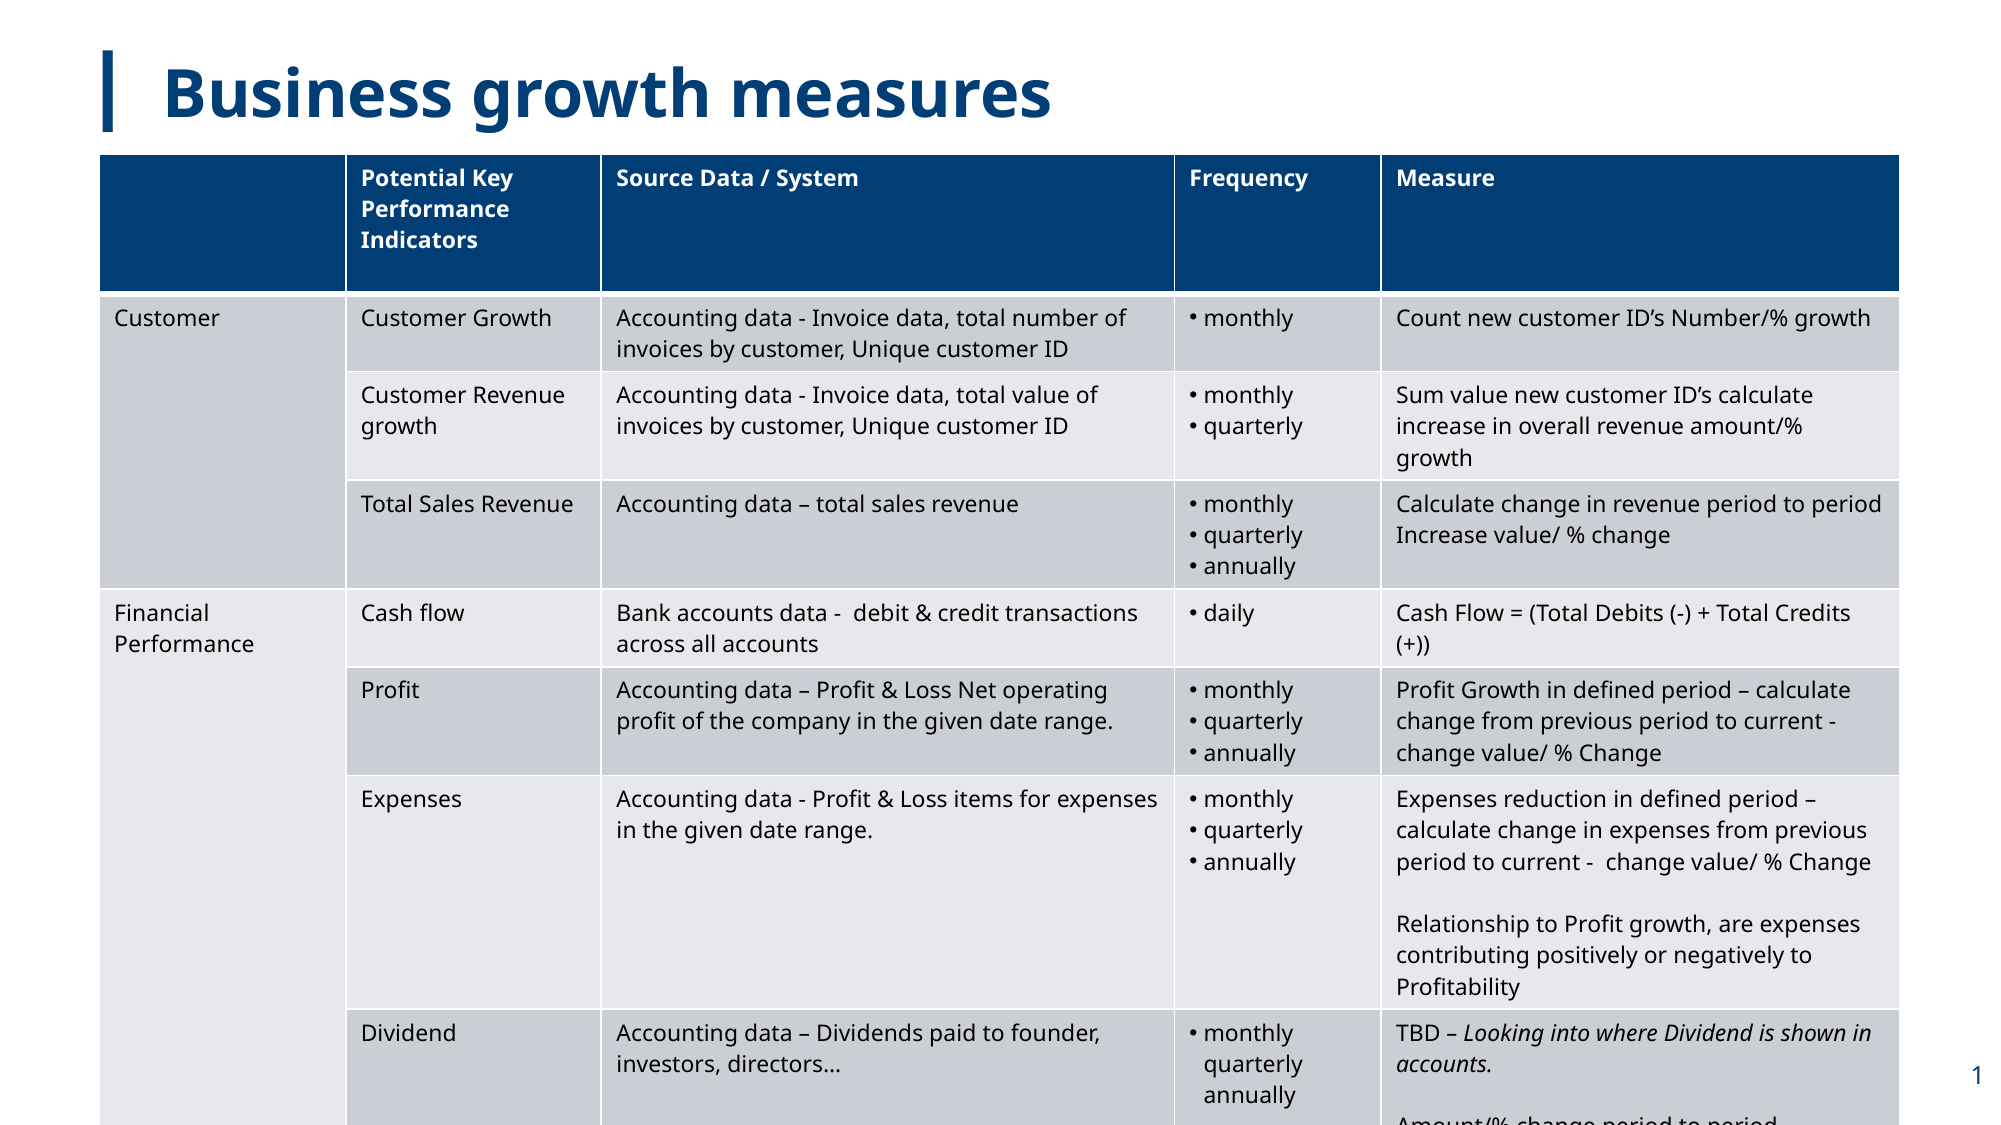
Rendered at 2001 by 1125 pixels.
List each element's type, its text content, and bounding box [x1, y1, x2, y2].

table_header Source Data / System [602, 155, 1174, 291]
table_cell Calculate change in revenue period to period Increase value/ % change [1382, 481, 1899, 588]
table_cell monthly quarterly annually [1175, 776, 1380, 1008]
table_header Frequency [1175, 155, 1380, 291]
table_cell Count new customer ID’s Number/% growth [1382, 297, 1899, 371]
table_cell Accounting data – Dividends paid to founder, investors, directors… [602, 1010, 1174, 1125]
table_cell Cash flow [347, 590, 600, 666]
table_header Potential Key Performance Indicators [347, 155, 600, 291]
slide_number 1 [1533, 1044, 2000, 1105]
table_header Measure [1382, 155, 1899, 291]
table_cell Financial Performance [100, 590, 345, 1125]
table_cell Customer Growth [347, 297, 600, 371]
table_cell Profit [347, 668, 600, 775]
table_cell monthly [1175, 297, 1380, 371]
table_cell Customer Revenue growth [347, 372, 600, 479]
title Business growth measures [102, 50, 1863, 132]
table_cell Profit Growth in defined period – calculate change from previous period to current - change value/ % Change [1382, 668, 1899, 775]
table_cell monthly quarterly annually [1175, 481, 1380, 588]
table_cell Total Sales Revenue [347, 481, 600, 588]
table_cell Dividend [347, 1010, 600, 1125]
table_header [100, 155, 345, 291]
table_cell Sum value new customer ID’s calculate increase in overall revenue amount/% growth [1382, 372, 1899, 479]
table_cell Expenses [347, 776, 600, 1008]
table_cell monthly quarterly [1175, 372, 1380, 479]
table_cell Cash Flow = (Total Debits (-) + Total Credits (+)) [1382, 590, 1899, 666]
table_cell monthly quarterly annually [1175, 668, 1380, 775]
table_cell Customer [100, 297, 345, 588]
table_cell Accounting data - Invoice data, total number of invoices by customer, Unique customer ID [602, 297, 1174, 371]
table_cell monthly quarterly annually [1175, 1010, 1380, 1125]
table_cell TBD – Looking into where Dividend is shown in accounts. Amount/% change period to period [1382, 1010, 1899, 1125]
table_cell Accounting data - Profit & Loss items for expenses in the given date range. [602, 776, 1174, 1008]
table_cell Expenses reduction in defined period – calculate change in expenses from previous period to current - change value/ % Change Relationship to Profit growth, are expenses contributing positively or negatively to Profitability [1382, 776, 1899, 1008]
table_cell Accounting data - Invoice data, total value of invoices by customer, Unique customer ID [602, 372, 1174, 479]
table_cell Accounting data – total sales revenue [602, 481, 1174, 588]
table_cell Bank accounts data - debit & credit transactions across all accounts [602, 590, 1174, 666]
table_cell daily [1175, 590, 1380, 666]
table_cell Accounting data – Profit & Loss Net operating profit of the company in the given date range. [602, 668, 1174, 775]
